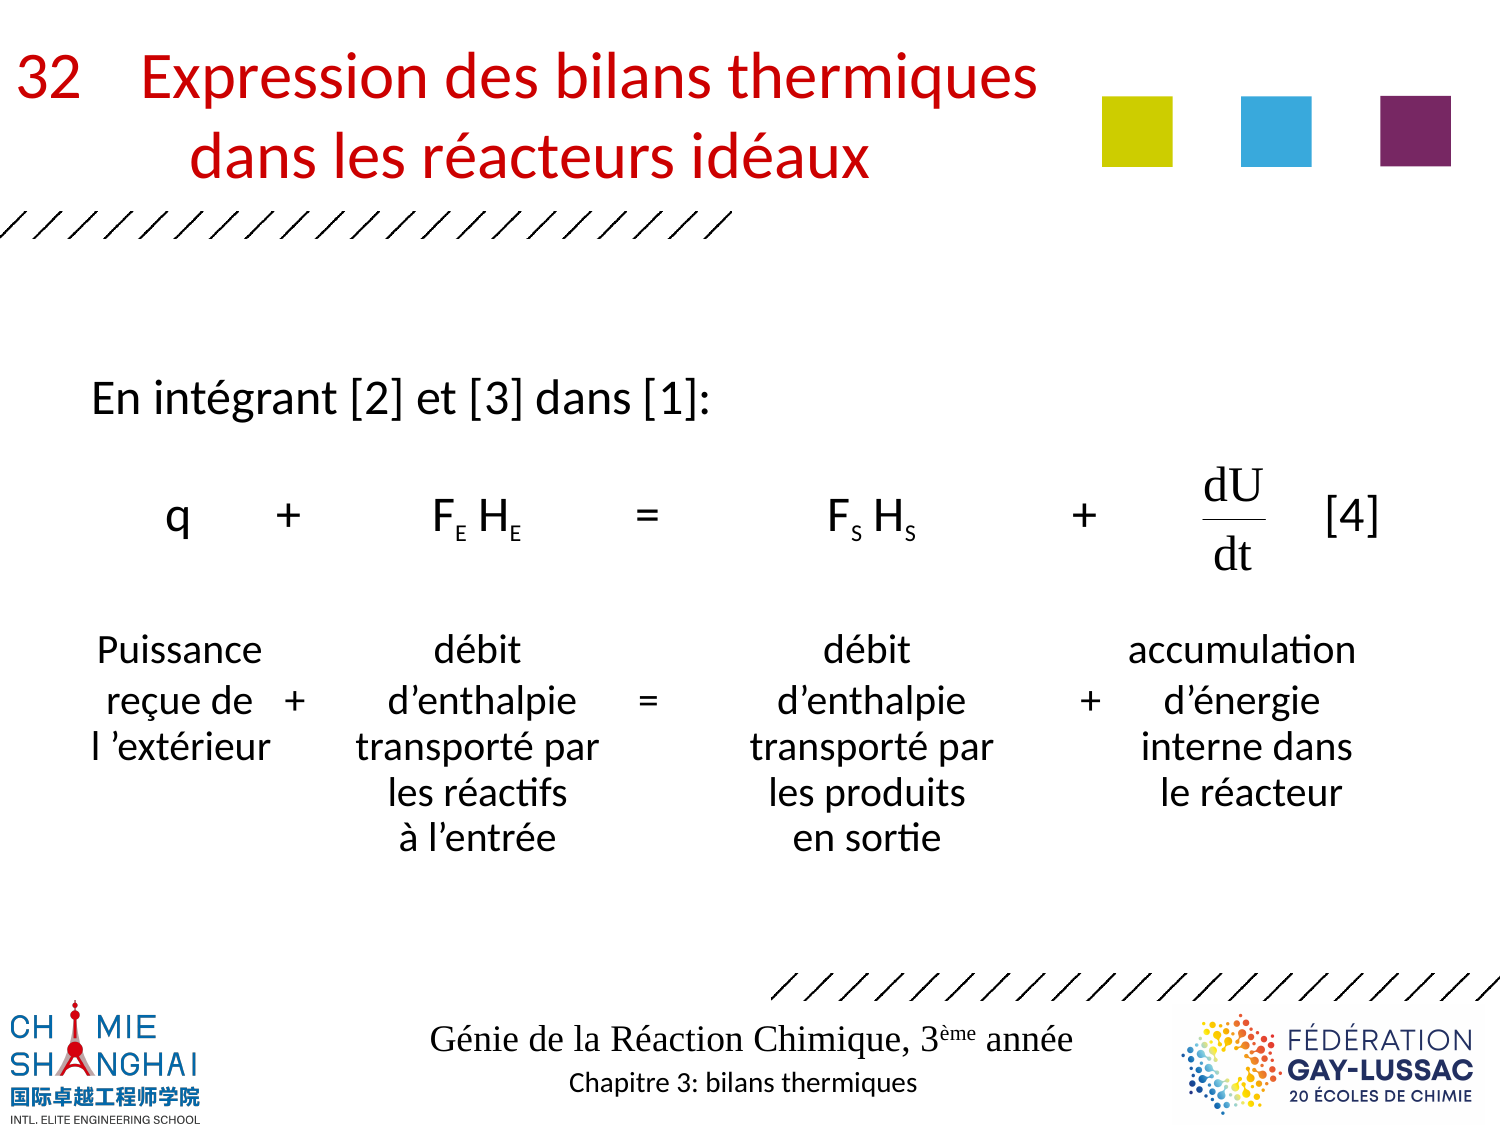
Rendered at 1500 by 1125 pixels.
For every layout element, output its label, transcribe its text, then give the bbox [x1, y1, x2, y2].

text_box q + FE HE = FS HS + [4] Puissance débit débit accumulation reçue de + d’enthalpie = d’enthalpie + d’énergie l ’extérieur transporté par transporté par interne dans les réactifs les produits le réacteur à l’entrée en sortie [76, 473, 1467, 865]
picture [771, 973, 1500, 1001]
text_box En intégrant [2] et [3] dans [1]: [76, 357, 739, 432]
picture [0, 211, 732, 239]
picture [1172, 1004, 1485, 1125]
picture [11, 1000, 200, 1124]
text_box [1198, 456, 1272, 576]
text_box Expression des bilans thermiques dans les réacteurs idéaux [0, 18, 1280, 206]
